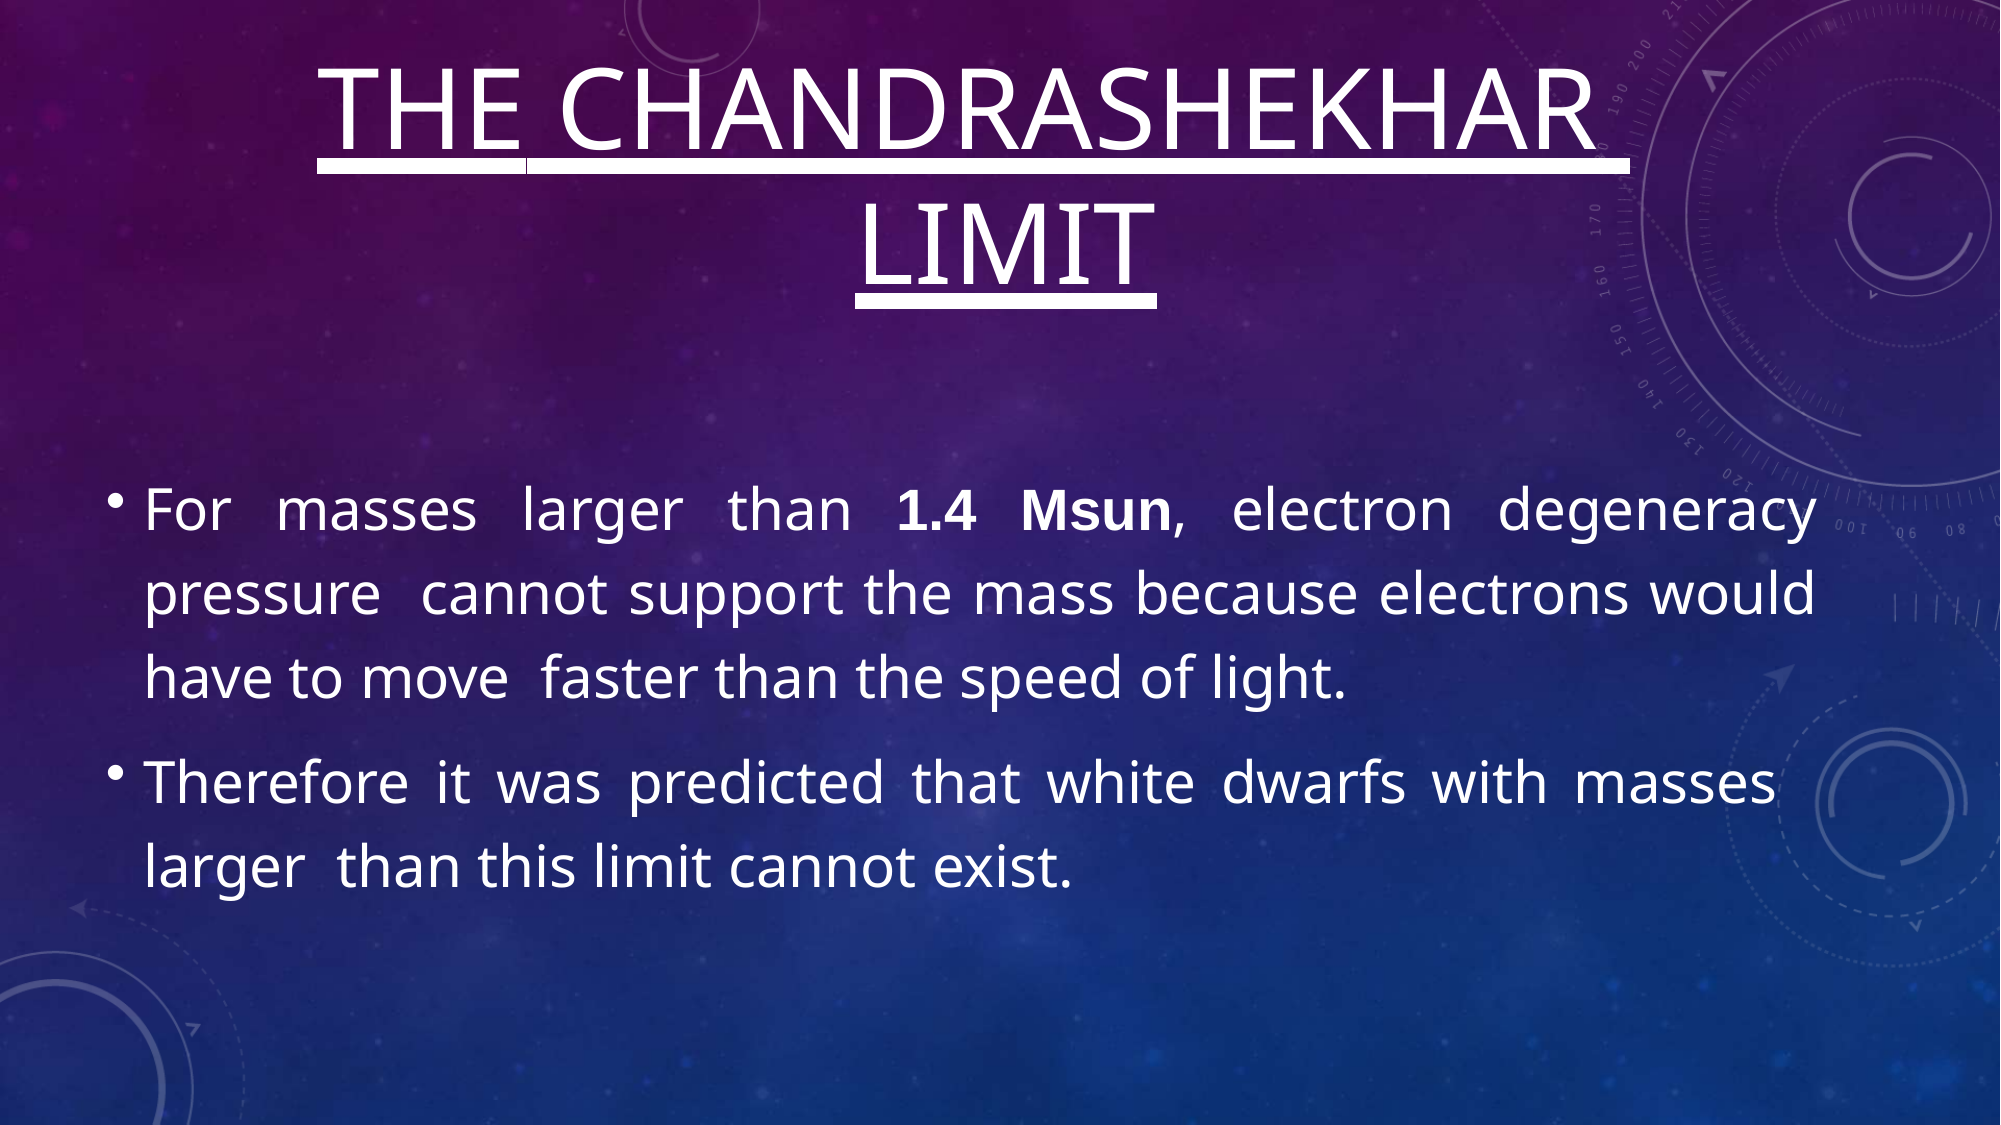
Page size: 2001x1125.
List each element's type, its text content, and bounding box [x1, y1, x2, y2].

text_box For masses larger than 1.4 Msun, electron degeneracy pressure cannot support the mass because electrons would have to move faster than the speed of light. Therefore it was predicted that white dwarfs with masses larger than this limit cannot exist. [103, 456, 1818, 899]
title THE CHANDRASHEKHAR LIMIT [315, 34, 1685, 307]
picture [0, 0, 2000, 1125]
